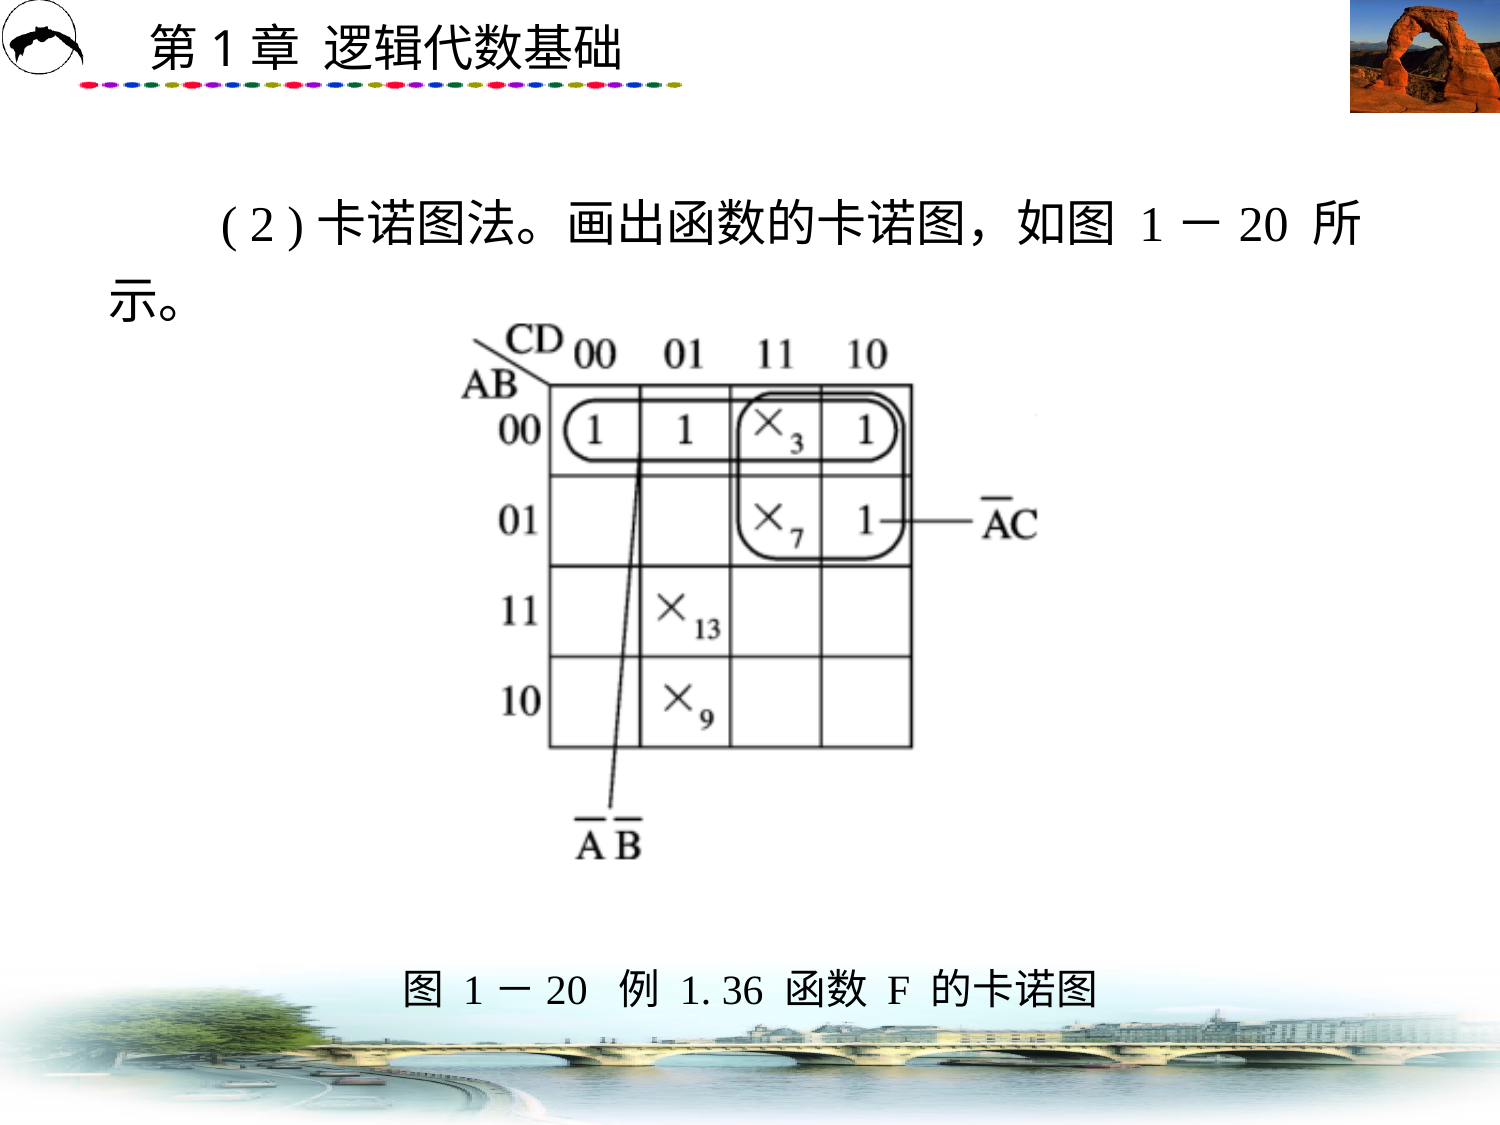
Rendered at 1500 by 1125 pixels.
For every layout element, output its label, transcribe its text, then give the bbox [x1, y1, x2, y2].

picture [74, 78, 691, 91]
list 图 1－20 例 1. 36 函数 F 的卡诺图 [0, 940, 1500, 1013]
picture [1350, 0, 1500, 113]
title ( 2 )卡诺图法。画出函数的卡诺图，如图 1－20 所示。 [93, 87, 1426, 940]
picture [0, 1013, 1500, 1125]
picture [418, 290, 1109, 880]
picture [0, 0, 100, 75]
